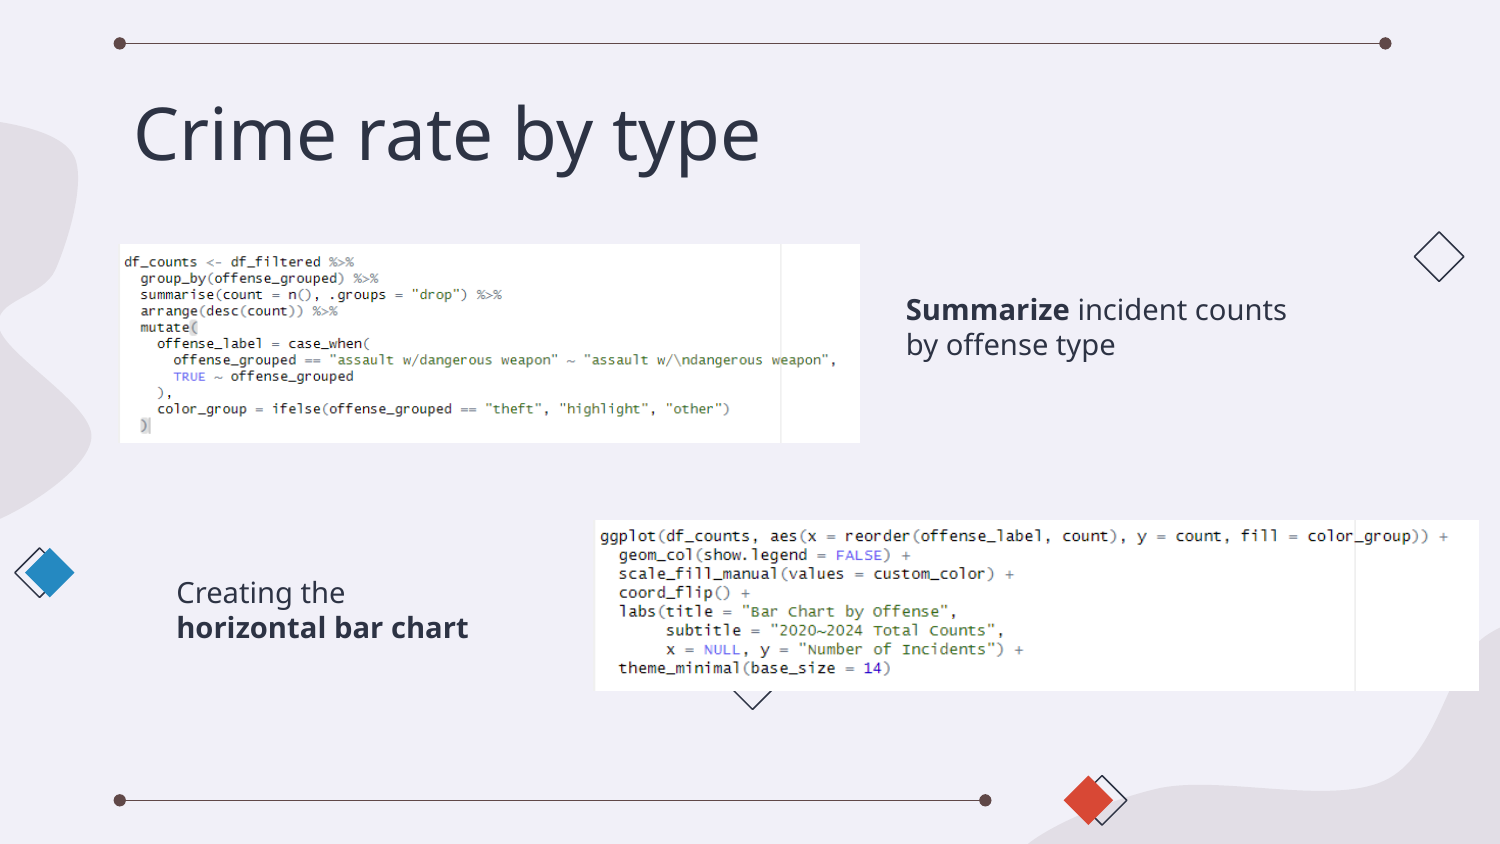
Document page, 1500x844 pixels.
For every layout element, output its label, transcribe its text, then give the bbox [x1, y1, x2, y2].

text_box Summarize incident counts by offense type [890, 276, 1479, 411]
text_box [742, 699, 763, 710]
text_box Creating the horizontal bar chart [161, 559, 551, 646]
picture [593, 520, 1480, 691]
title Crime rate by type [118, 72, 1382, 167]
picture [117, 243, 860, 444]
